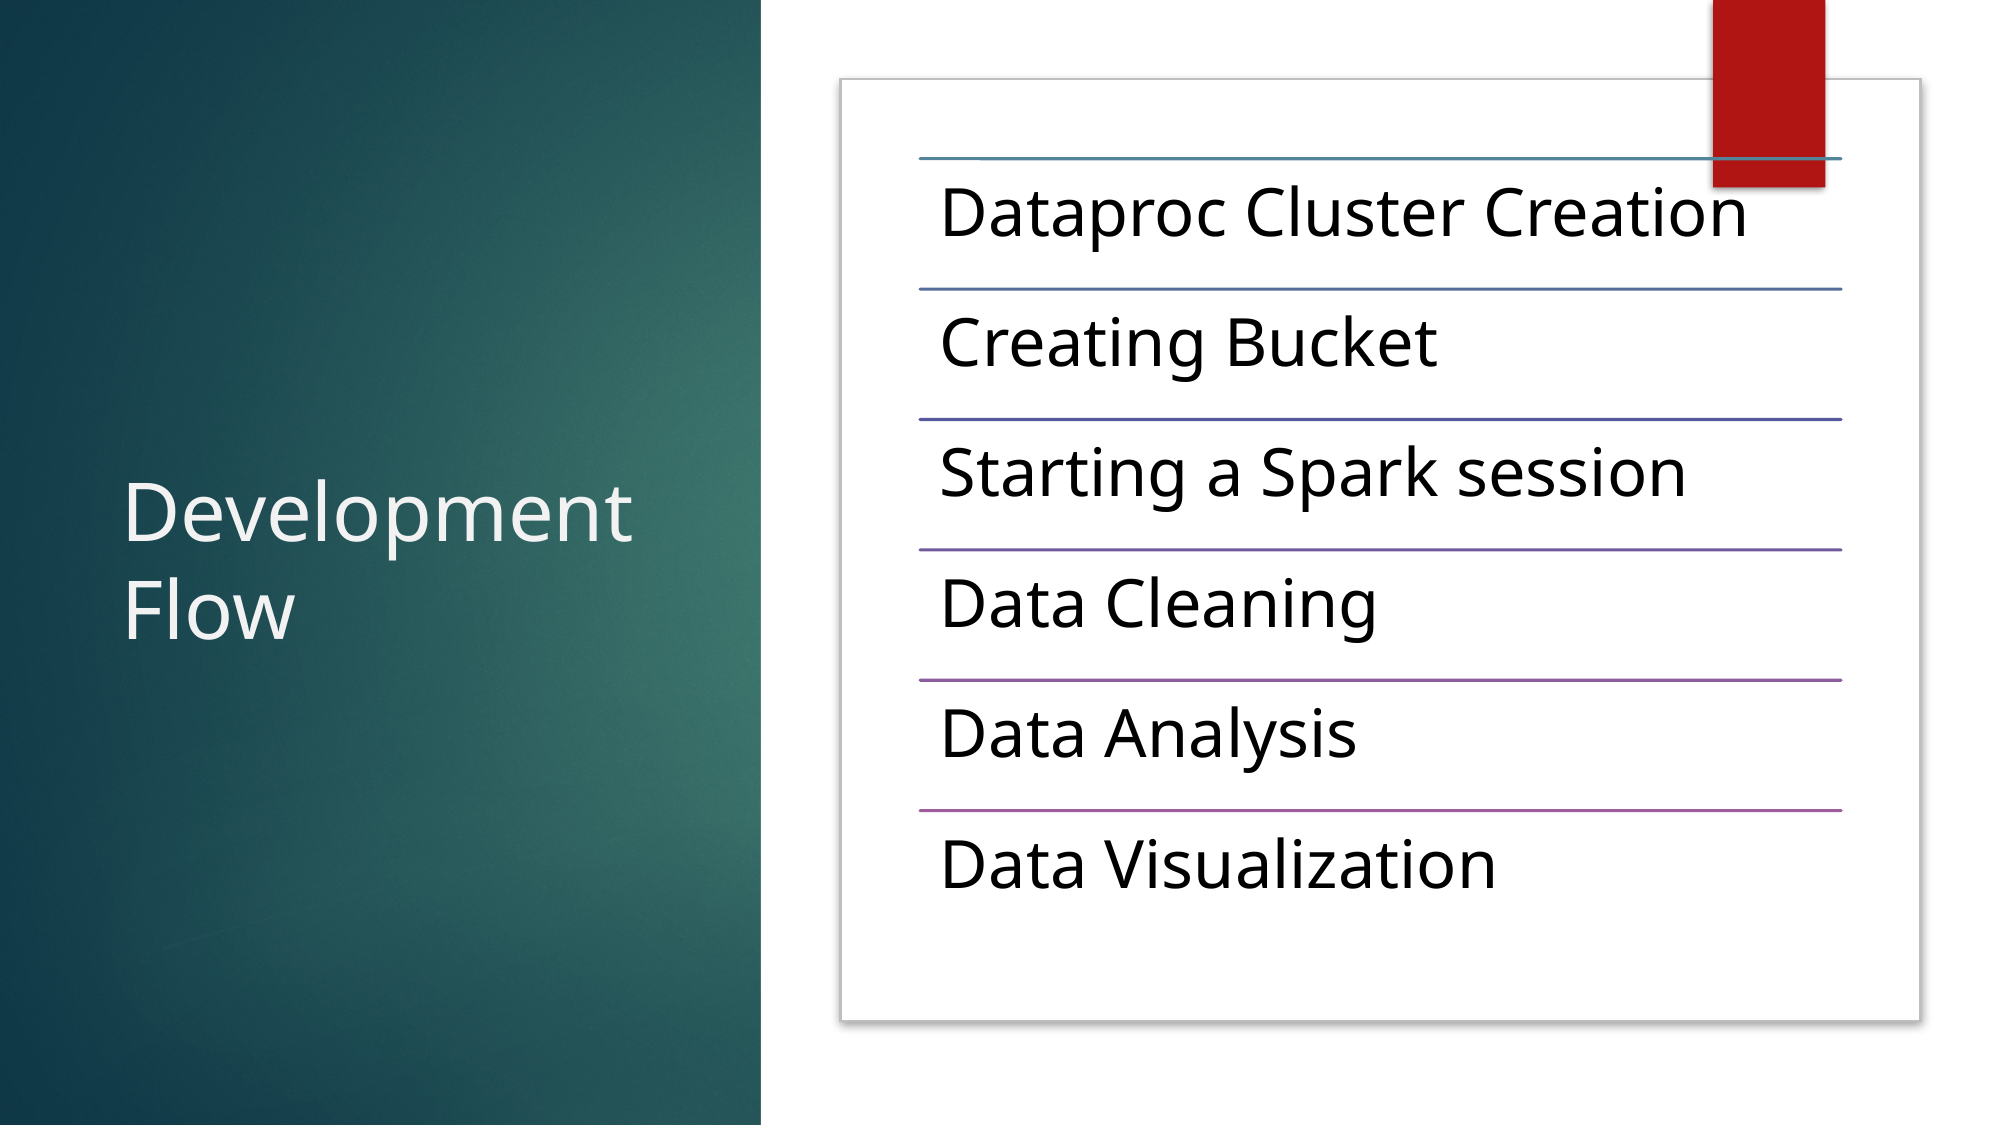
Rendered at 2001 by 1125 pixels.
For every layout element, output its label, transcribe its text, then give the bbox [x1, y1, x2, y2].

text_box [1712, 0, 1826, 156]
text_box [839, 78, 1922, 1022]
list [919, 158, 1842, 942]
text_box [0, 0, 759, 1125]
title Development Flow [106, 174, 682, 942]
text_box [759, 0, 2000, 1125]
